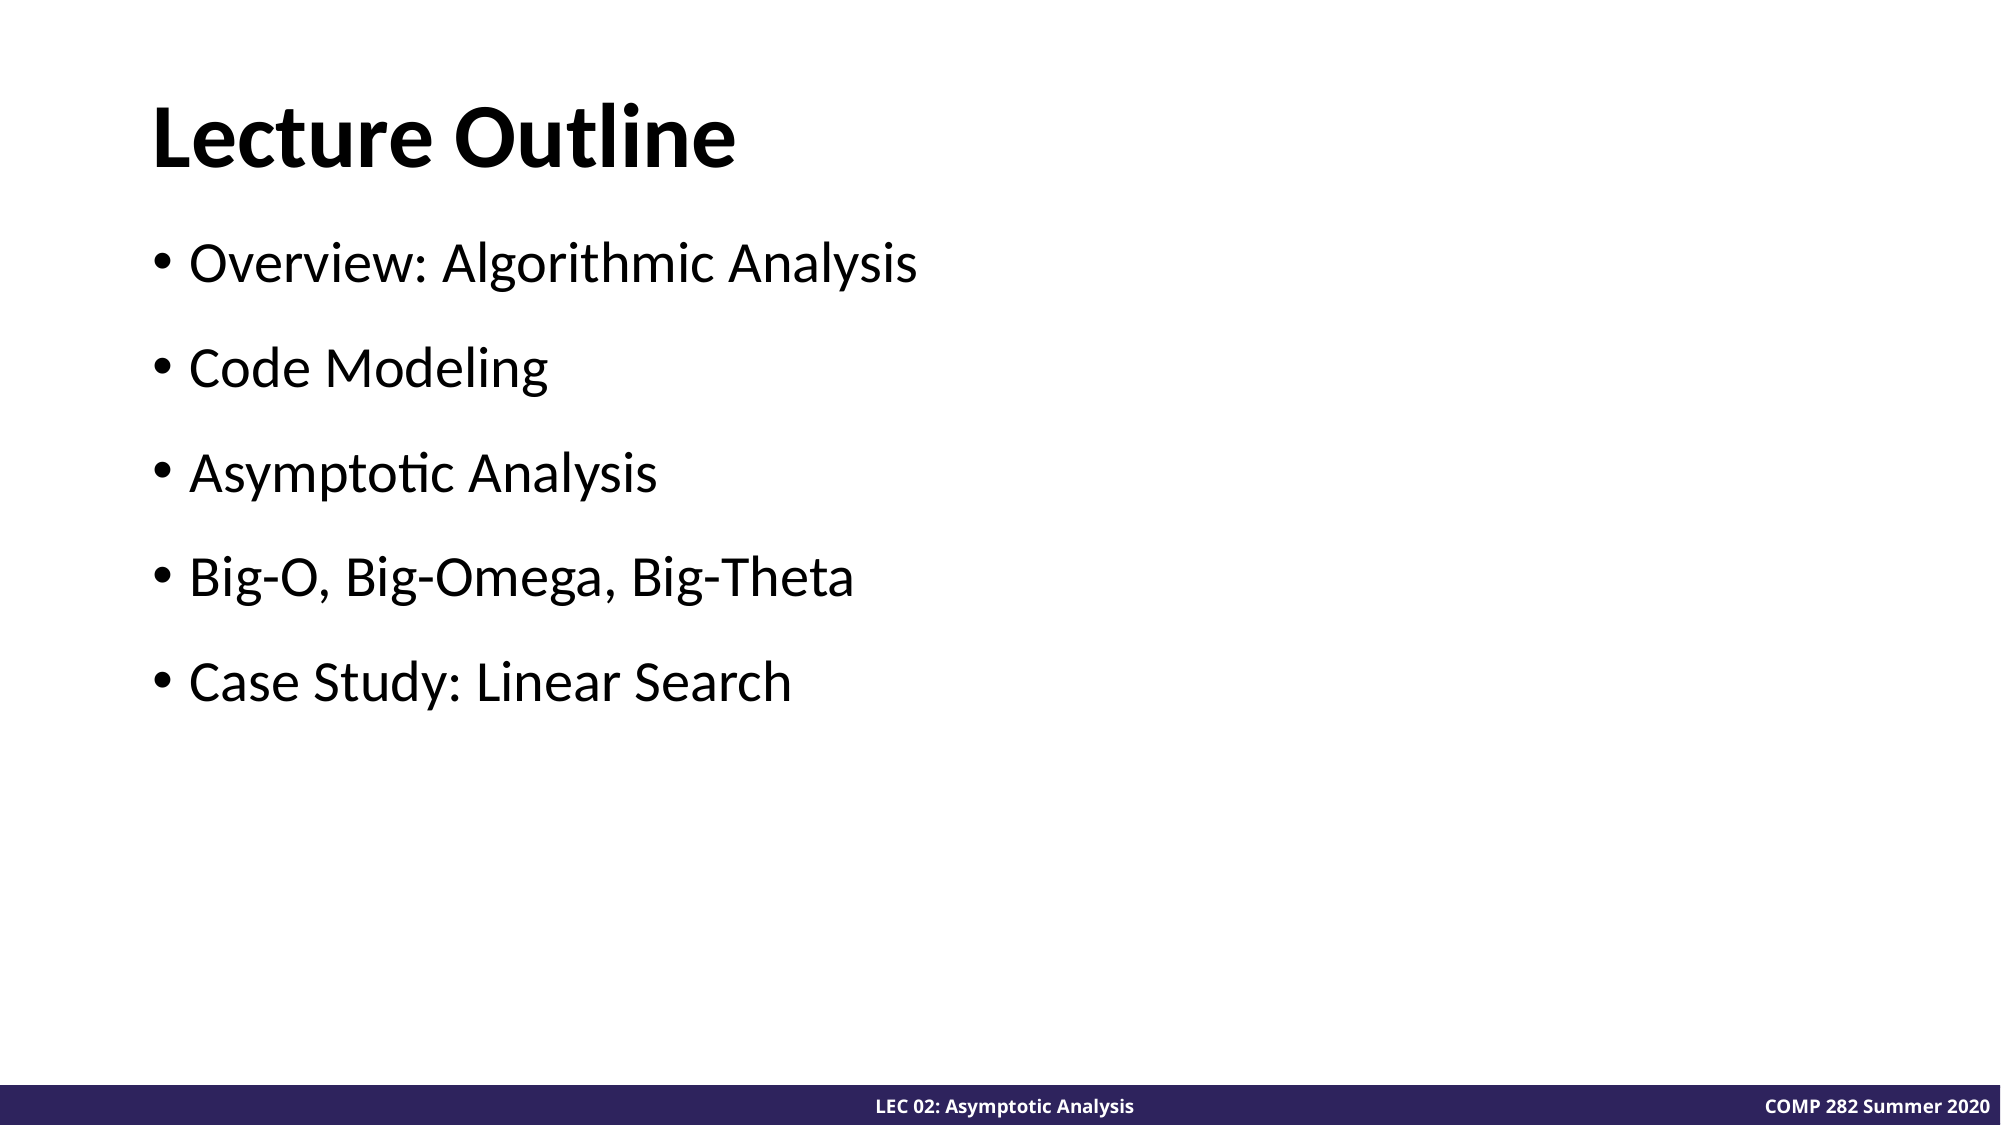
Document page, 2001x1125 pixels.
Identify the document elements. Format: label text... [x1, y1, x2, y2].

list Overview: Algorithmic Analysis Code Modeling Asymptotic Analysis Big-O, Big-Omega, Big-Theta Case Study: Linear Search [137, 224, 1863, 1014]
title Lecture Outline [137, 74, 1863, 200]
